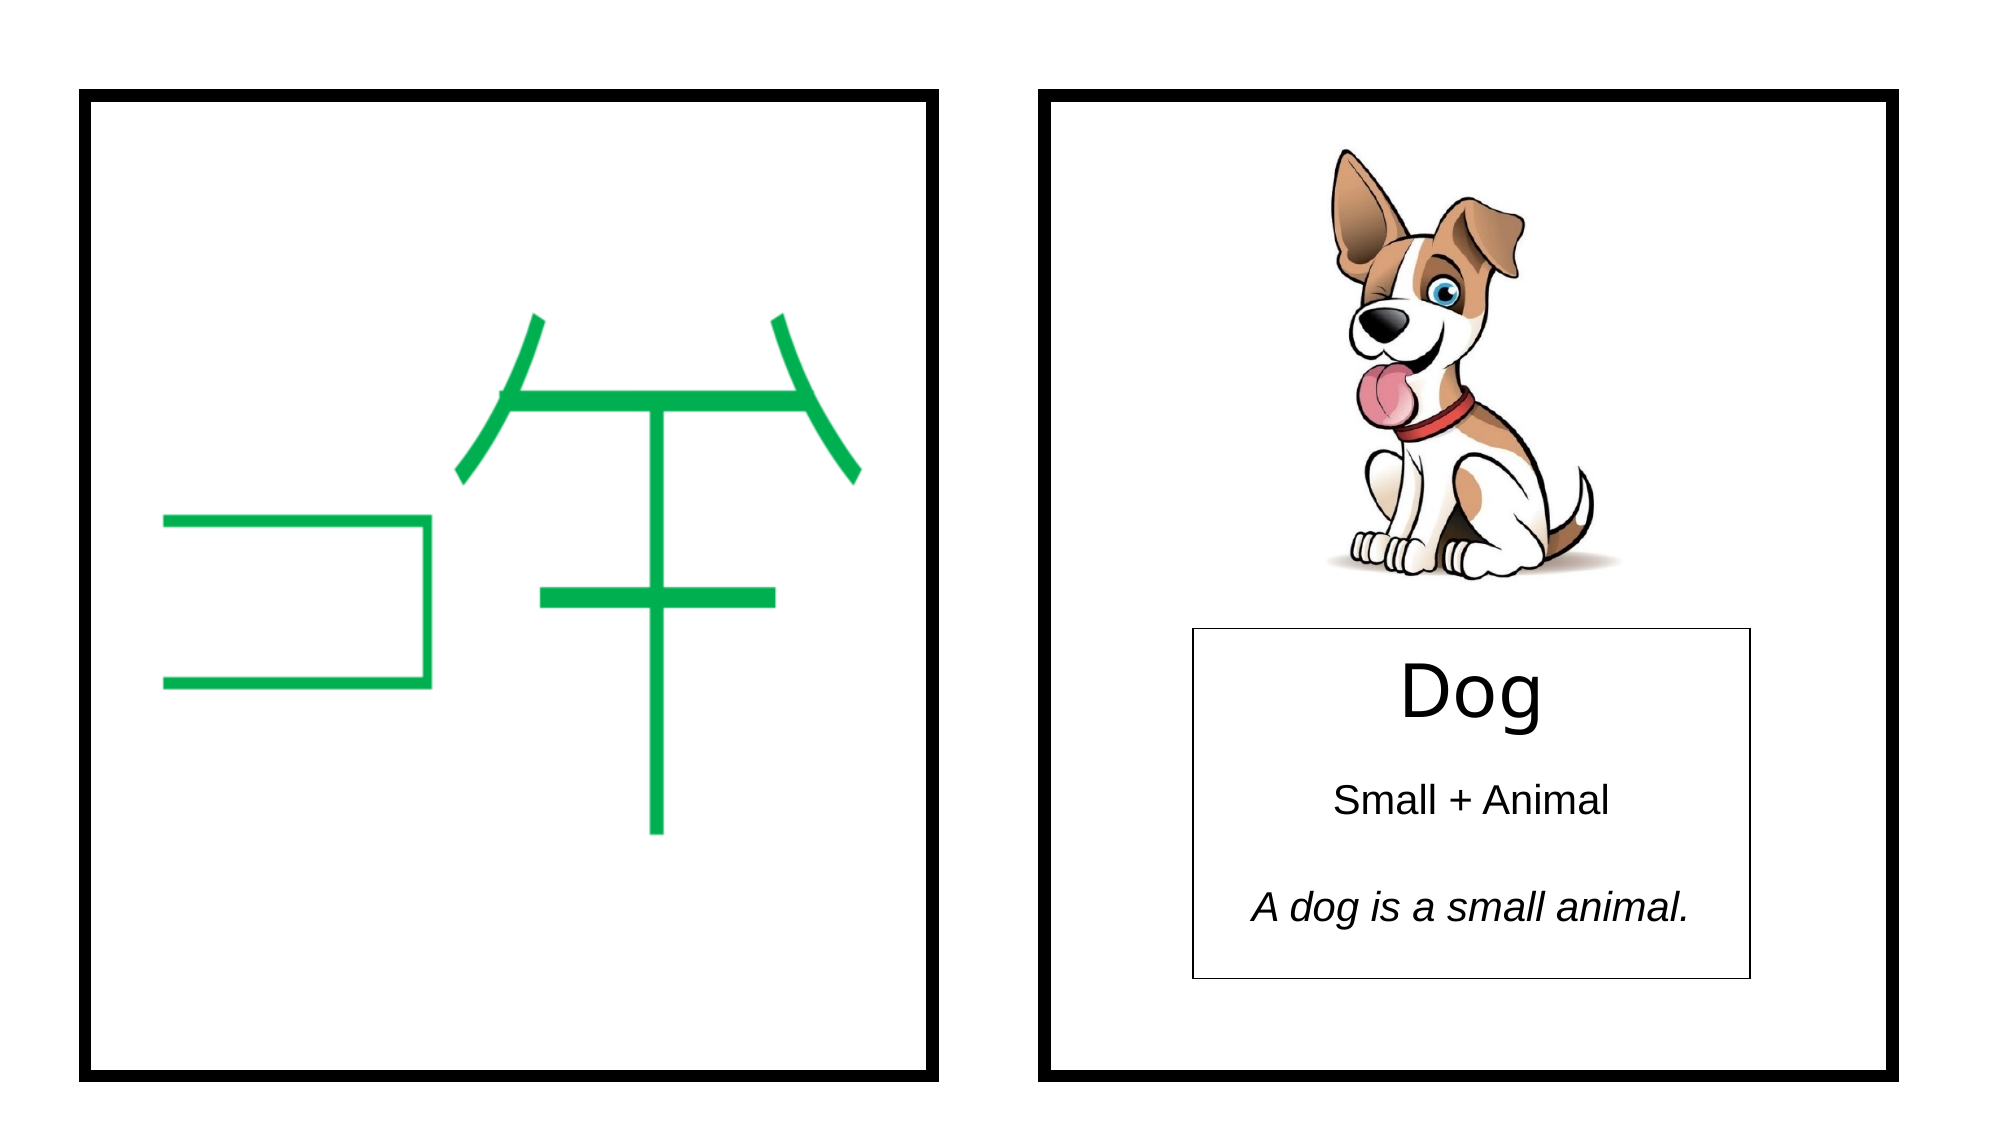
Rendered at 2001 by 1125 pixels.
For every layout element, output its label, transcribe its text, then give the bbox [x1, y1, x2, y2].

text_box [84, 95, 934, 1077]
picture [1257, 136, 1650, 589]
text_box [1044, 95, 1893, 1077]
text_box Dog Small + Animal A dog is a small animal. [1192, 628, 1750, 979]
picture [152, 296, 869, 860]
